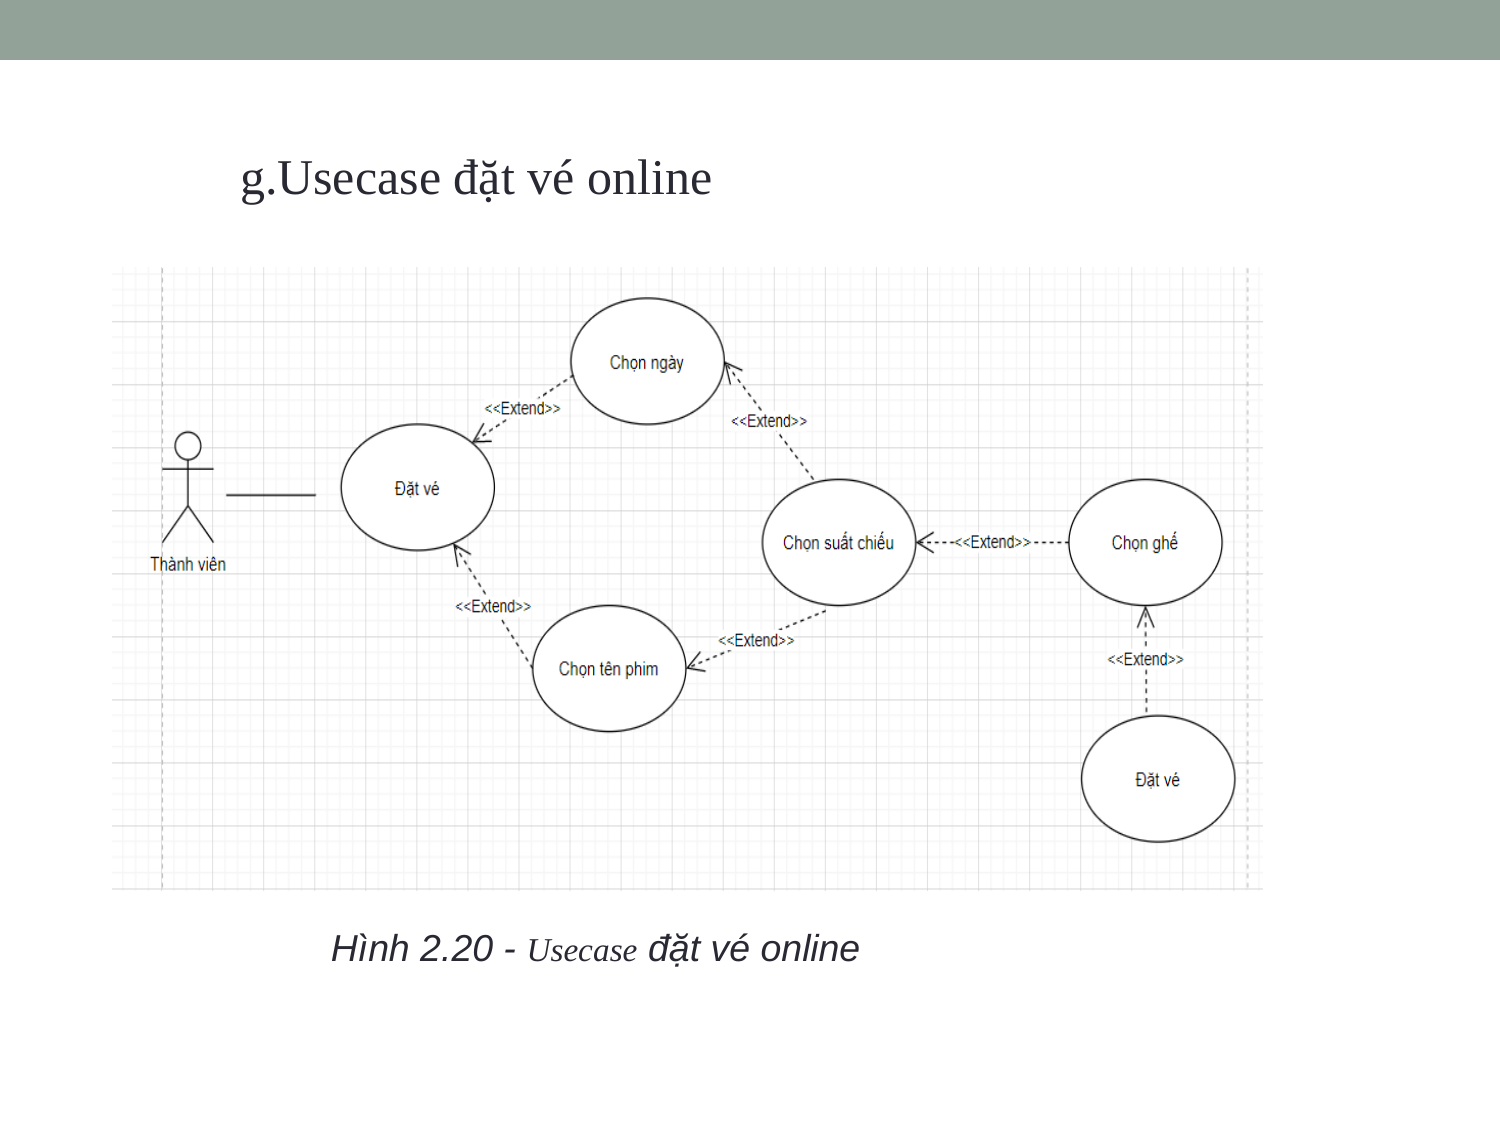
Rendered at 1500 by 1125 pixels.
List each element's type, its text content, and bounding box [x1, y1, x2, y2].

text_box Hình 2.20 - Usecase đặt vé online [316, 916, 886, 977]
list g.Usecase đặt vé online [75, 137, 1425, 1063]
picture [111, 266, 1263, 892]
